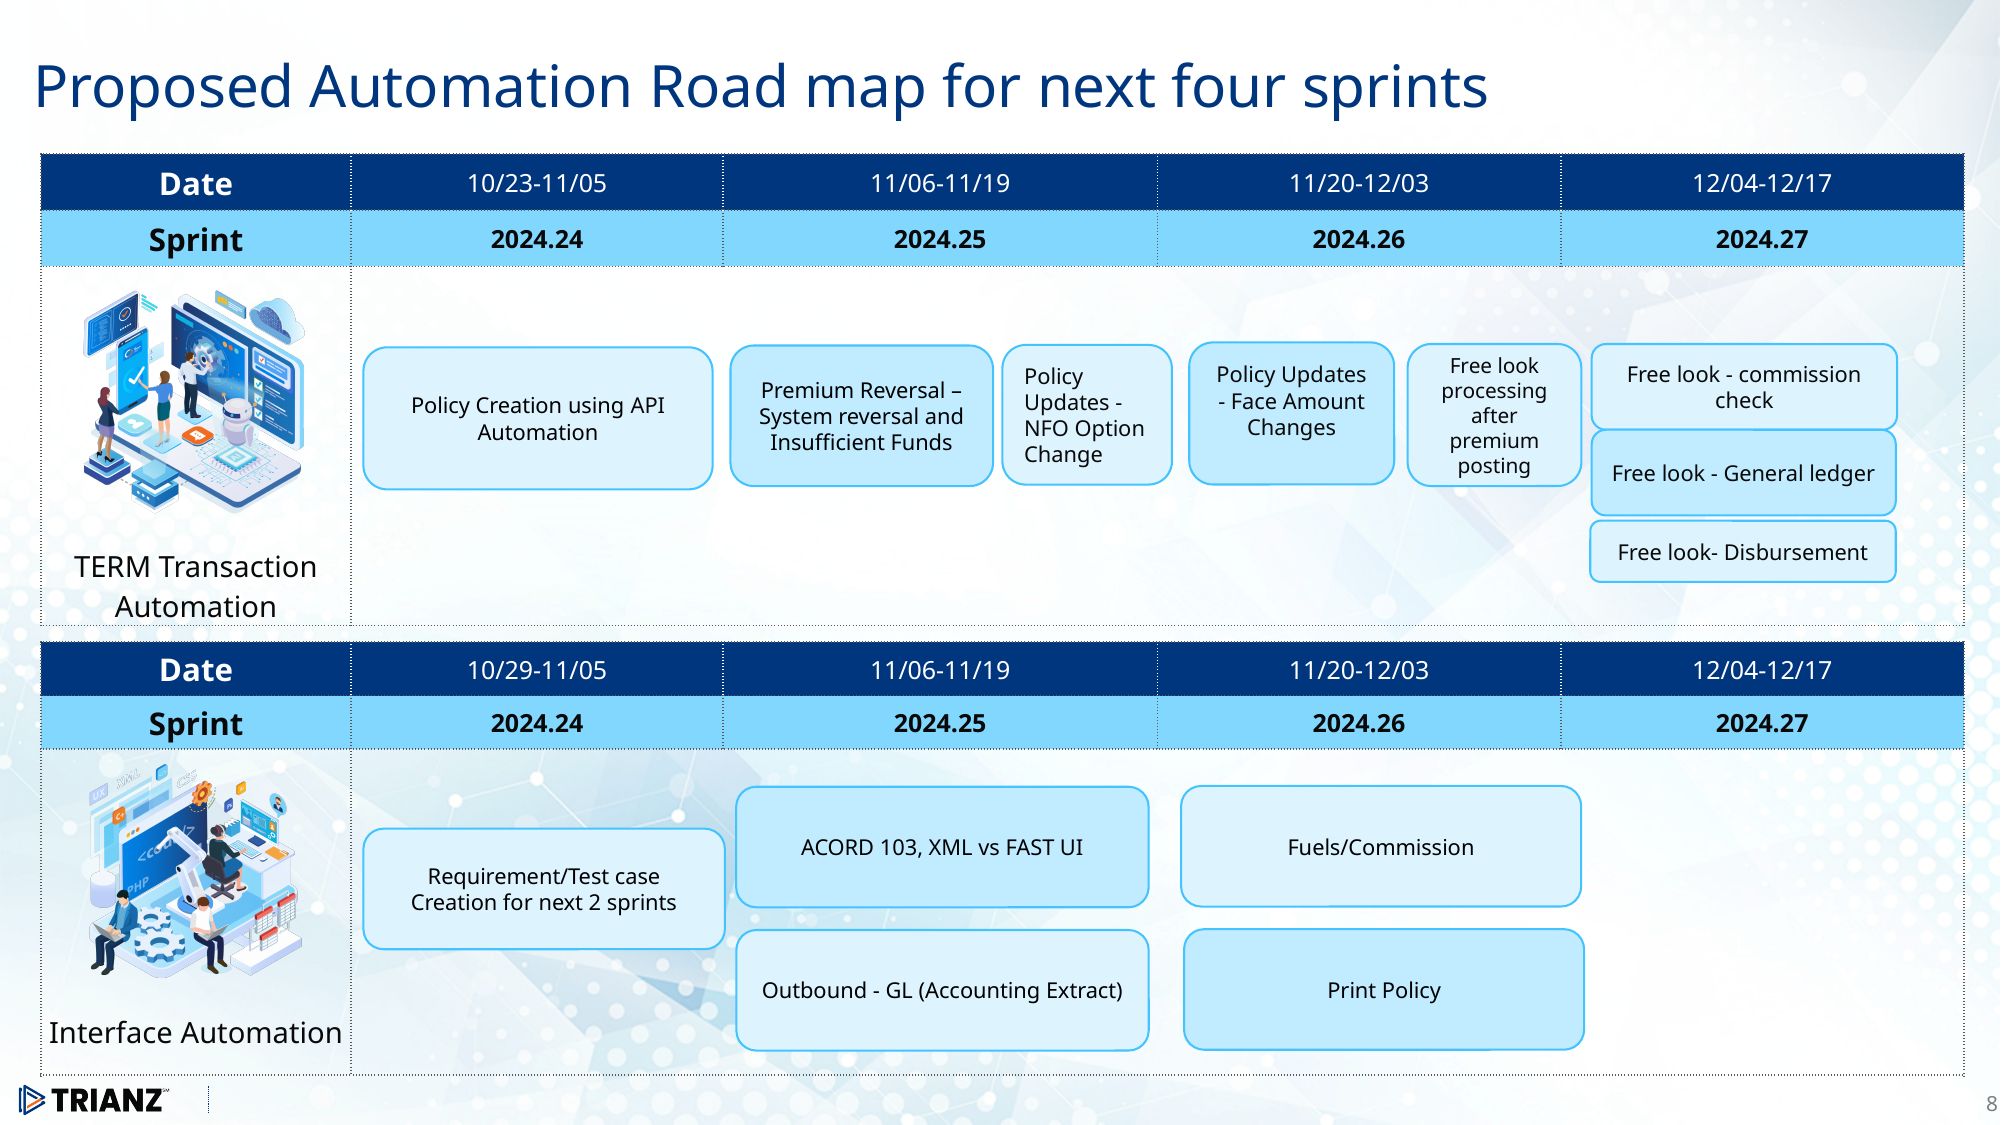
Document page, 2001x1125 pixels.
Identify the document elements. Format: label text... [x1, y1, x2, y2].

table_cell 2024.24 [351, 696, 723, 749]
table_header 12/04-12/17 [1561, 642, 1964, 696]
table_cell 2024.26 [1158, 696, 1561, 749]
text_box Free look - General ledger [1591, 429, 1896, 516]
text_box Policy Updates - NFO Option Change [1002, 344, 1172, 485]
table_cell 2024.27 [1561, 696, 1964, 749]
table_header Date [41, 642, 351, 696]
table_header 12/04-12/17 [1561, 154, 1964, 210]
table_header 11/20-12/03 [1158, 642, 1561, 696]
table_header 11/20-12/03 [1158, 154, 1561, 210]
text_box Requirement/Test case Creation for next 2 sprints [363, 828, 725, 950]
picture [0, 0, 2000, 1125]
table_cell [351, 266, 1964, 626]
text_box Free look - commission check [1591, 343, 1898, 430]
table_cell Sprint [41, 696, 351, 749]
table_cell TERM Transaction Automation [41, 266, 351, 626]
table_cell 2024.26 [1158, 210, 1561, 266]
text_box Premium Reversal – System reversal and Insufficient Funds [730, 345, 994, 487]
table_cell 2024.25 [723, 696, 1158, 749]
table_cell 2024.24 [351, 210, 723, 266]
table_cell 2024.25 [723, 210, 1158, 266]
text_box Free look- Disbursement [1590, 520, 1896, 582]
text_box Outbound - GL (Accounting Extract) [736, 930, 1149, 1051]
text_box Policy Creation using API Automation [363, 347, 713, 490]
text_box Policy Updates - Face Amount Changes [1189, 342, 1395, 485]
table_header 11/06-11/19 [723, 642, 1158, 696]
table_header 11/06-11/19 [723, 154, 1158, 210]
text_box Free look processing after premium posting [1407, 343, 1582, 487]
table_header 10/29-11/05 [351, 642, 723, 696]
text_box Print Policy [1184, 929, 1585, 1050]
table_cell [351, 749, 1964, 1075]
table_header 10/23-11/05 [351, 154, 723, 210]
text_box ACORD 103, XML vs FAST UI [736, 786, 1149, 908]
table_cell Interface Automation [41, 749, 351, 1075]
table_header Date [41, 154, 351, 210]
table_cell Sprint [41, 210, 351, 266]
title Proposed Automation Road map for next four sprints [18, 50, 1982, 200]
text_box Fuels/Commission [1181, 785, 1582, 907]
table_cell 2024.27 [1561, 210, 1964, 266]
